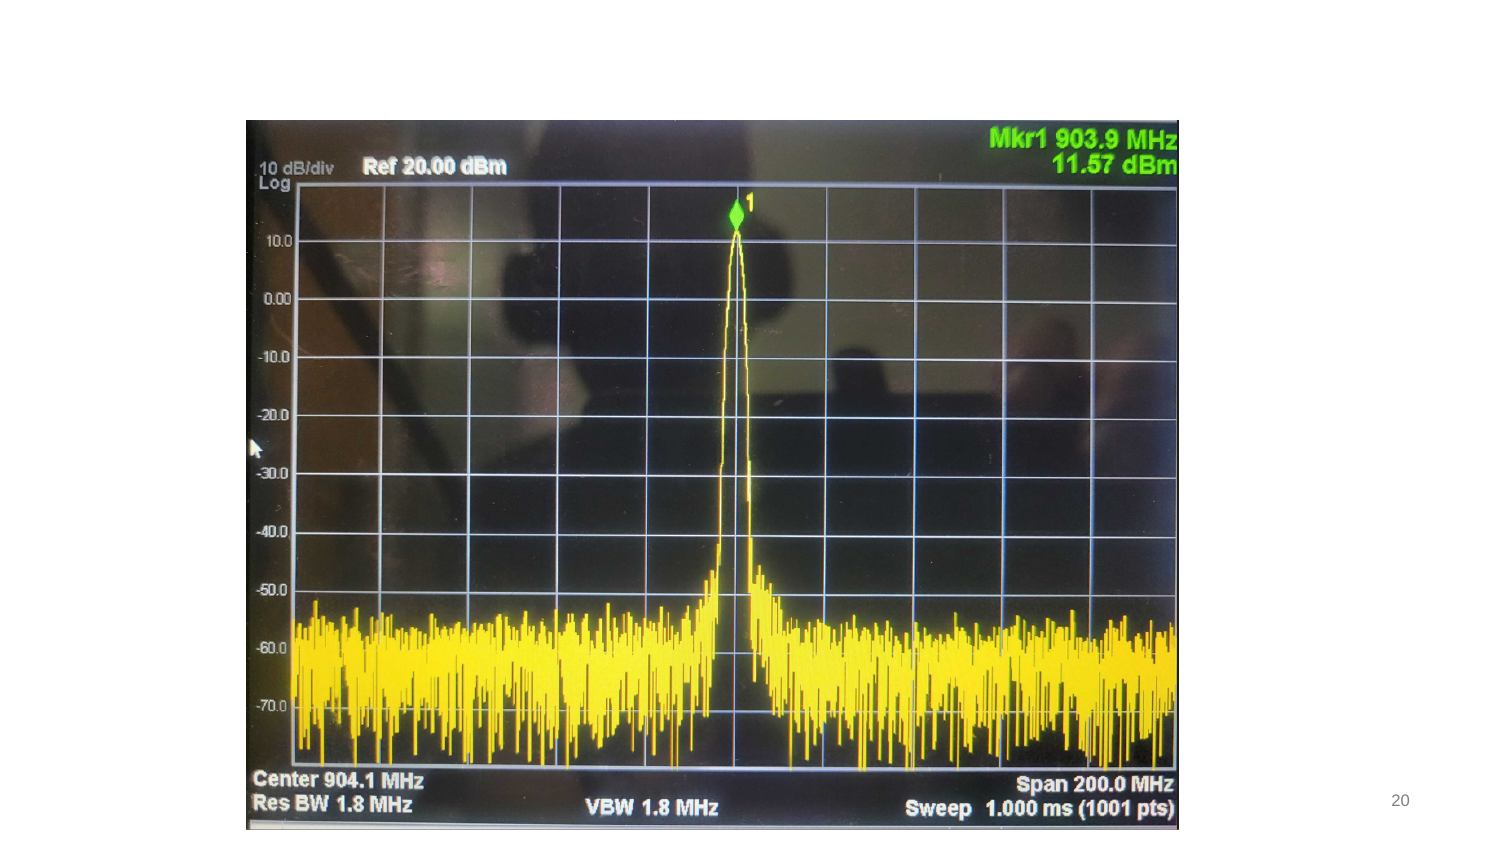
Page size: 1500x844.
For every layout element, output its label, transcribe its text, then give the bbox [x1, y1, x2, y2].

picture [246, 120, 1179, 830]
slide_number 20 [1200, 782, 1425, 827]
